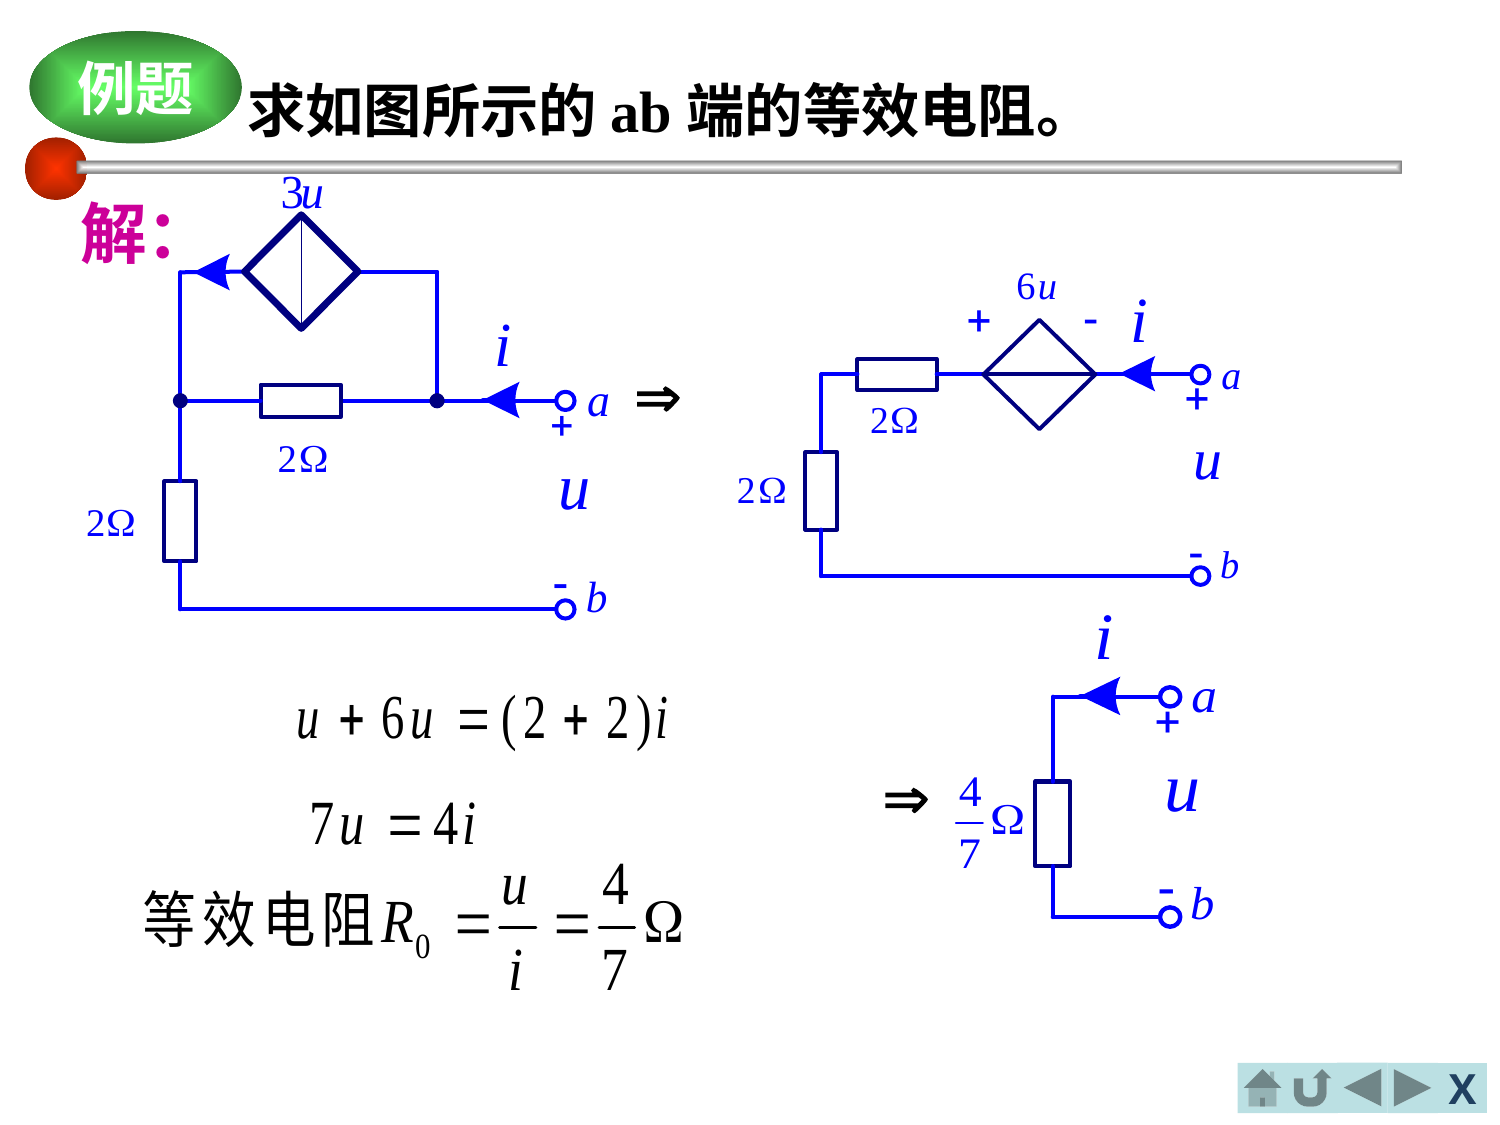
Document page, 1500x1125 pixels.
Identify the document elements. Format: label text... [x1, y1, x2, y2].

text_box 例题 [29, 30, 242, 144]
text_box [24, 137, 86, 200]
text_box [633, 160, 1402, 174]
text_box [1337, 1062, 1388, 1113]
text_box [289, 680, 680, 761]
text_box X [1437, 1062, 1488, 1114]
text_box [938, 585, 1251, 941]
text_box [726, 243, 1255, 598]
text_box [135, 845, 699, 1001]
text_box  [868, 751, 933, 837]
text_box  [638, 350, 720, 435]
text_box [1387, 1062, 1437, 1114]
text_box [300, 786, 489, 844]
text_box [62, 160, 632, 638]
text_box [1237, 1062, 1288, 1114]
text_box 求如图所示的ab端的等效电阻。 [232, 66, 1110, 152]
text_box [1288, 1062, 1338, 1114]
